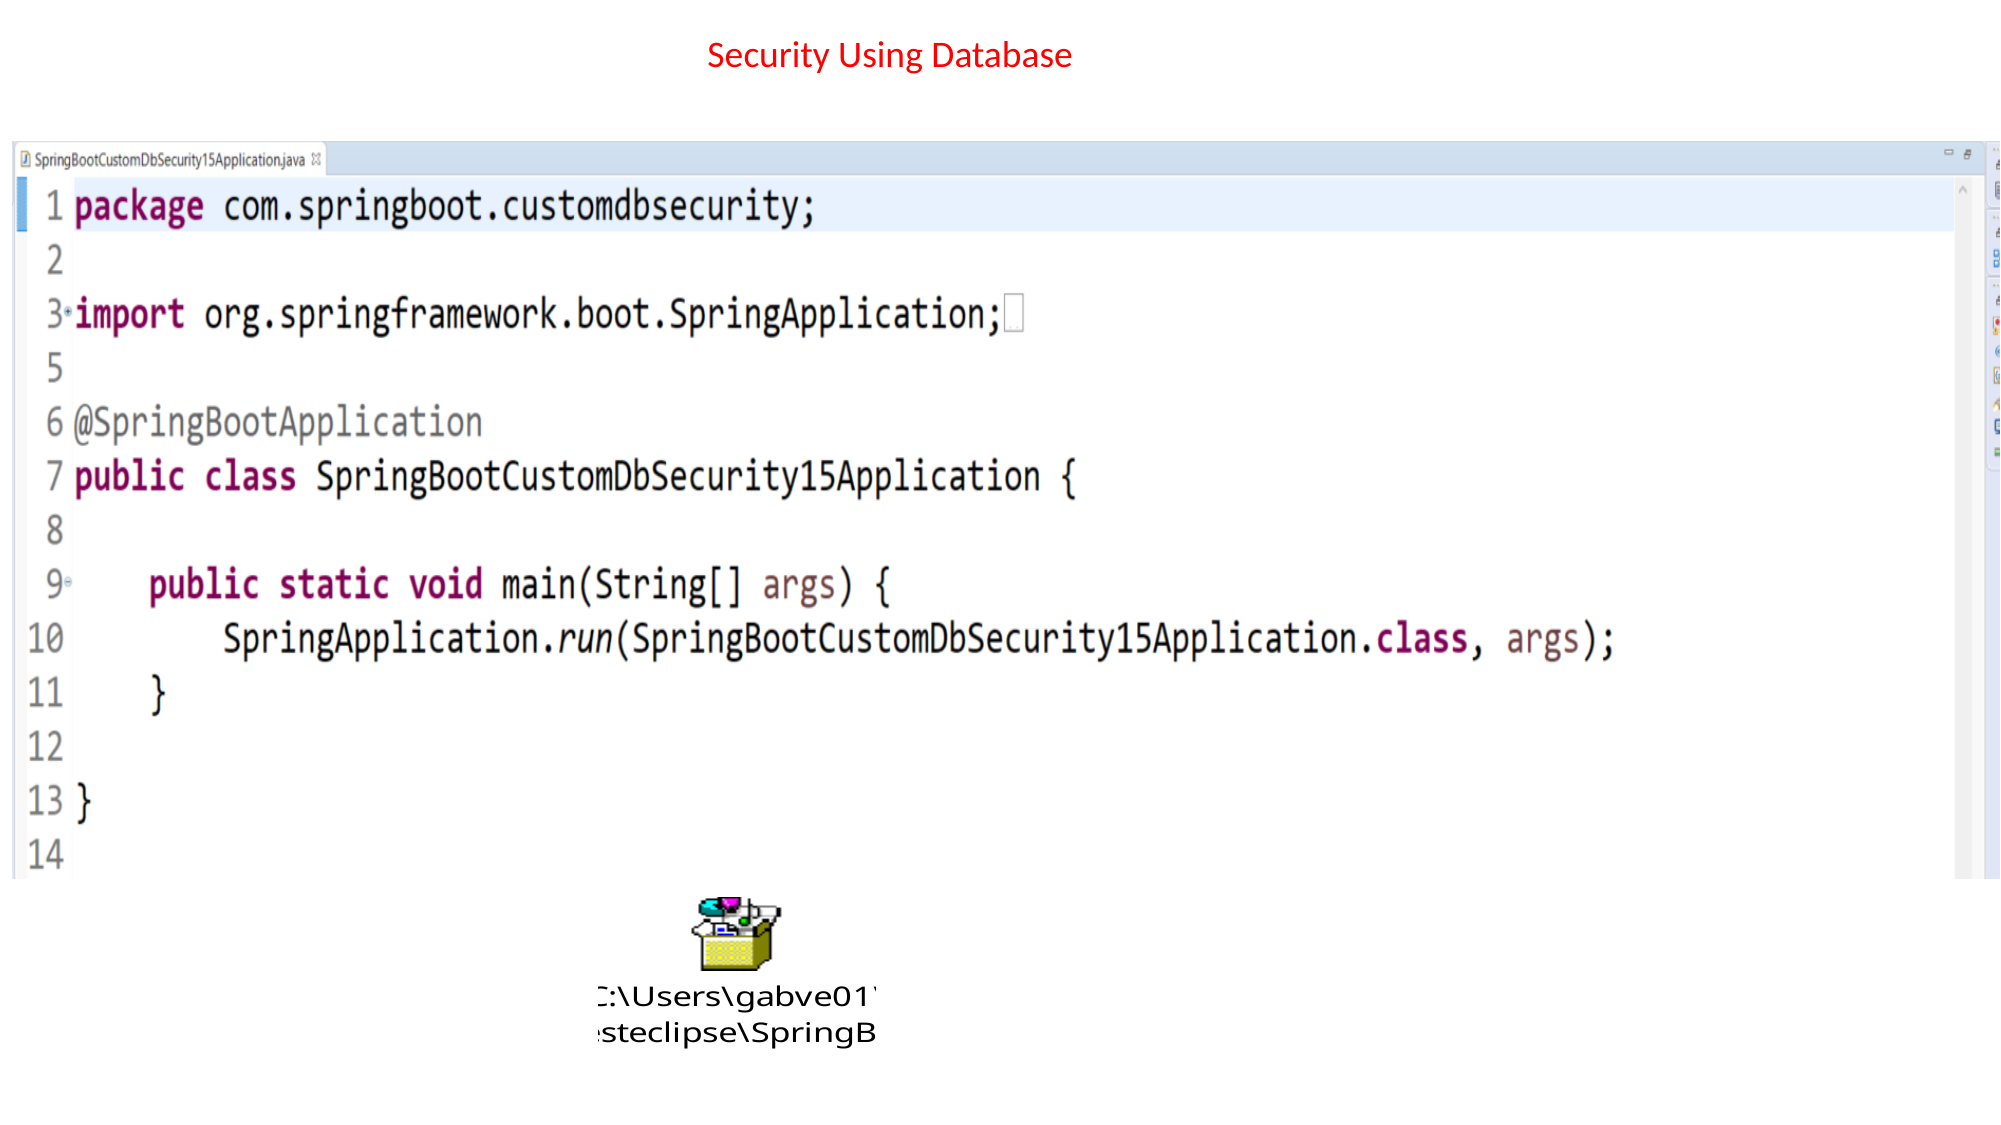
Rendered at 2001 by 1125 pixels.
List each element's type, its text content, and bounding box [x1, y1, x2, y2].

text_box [598, 897, 876, 1087]
text_box Security Using Database [368, 16, 1413, 88]
picture [12, 141, 2000, 879]
